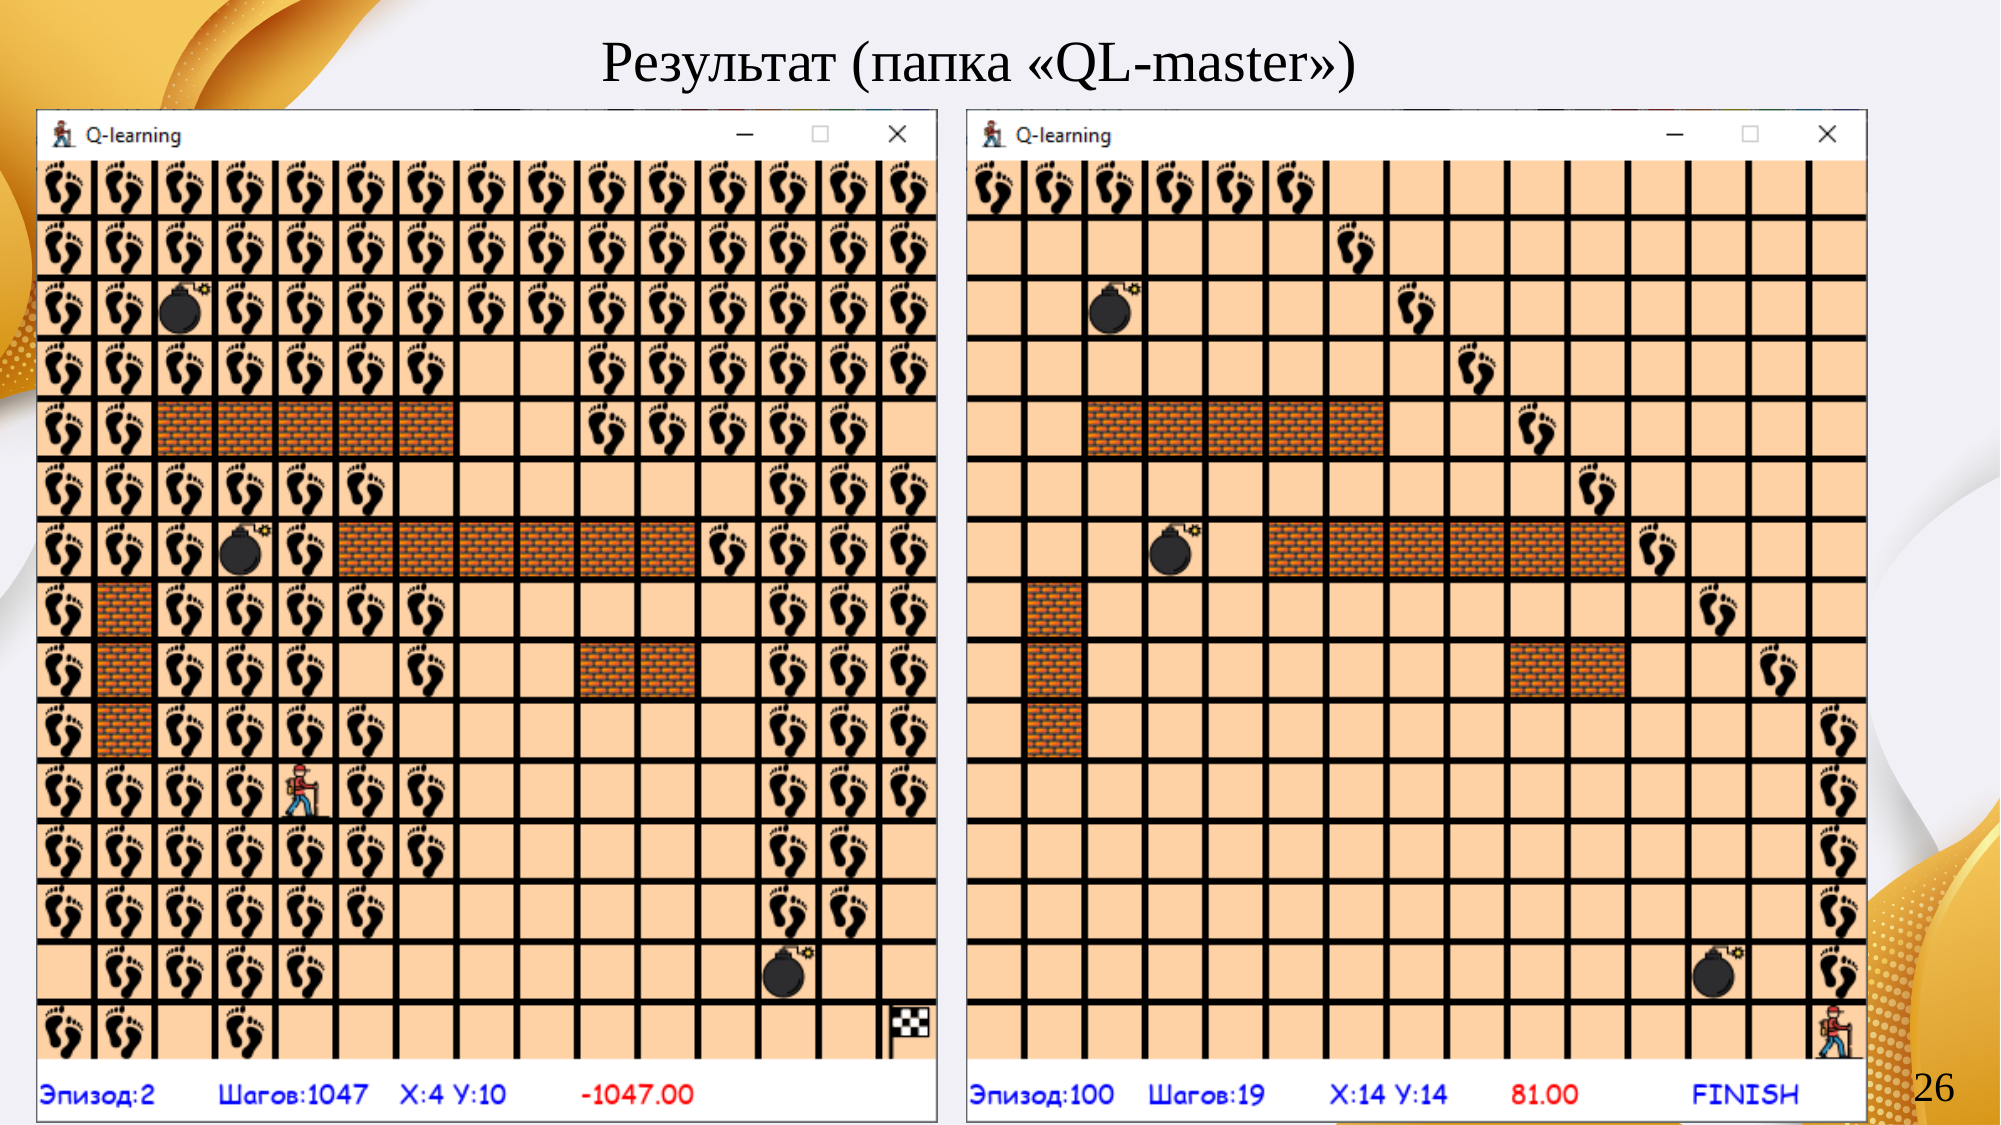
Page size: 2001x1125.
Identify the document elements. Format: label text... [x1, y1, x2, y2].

slide_number 26 [1868, 1054, 1971, 1115]
title Результат (папка «QL-master») [116, 13, 1842, 112]
picture [0, 0, 2000, 1125]
